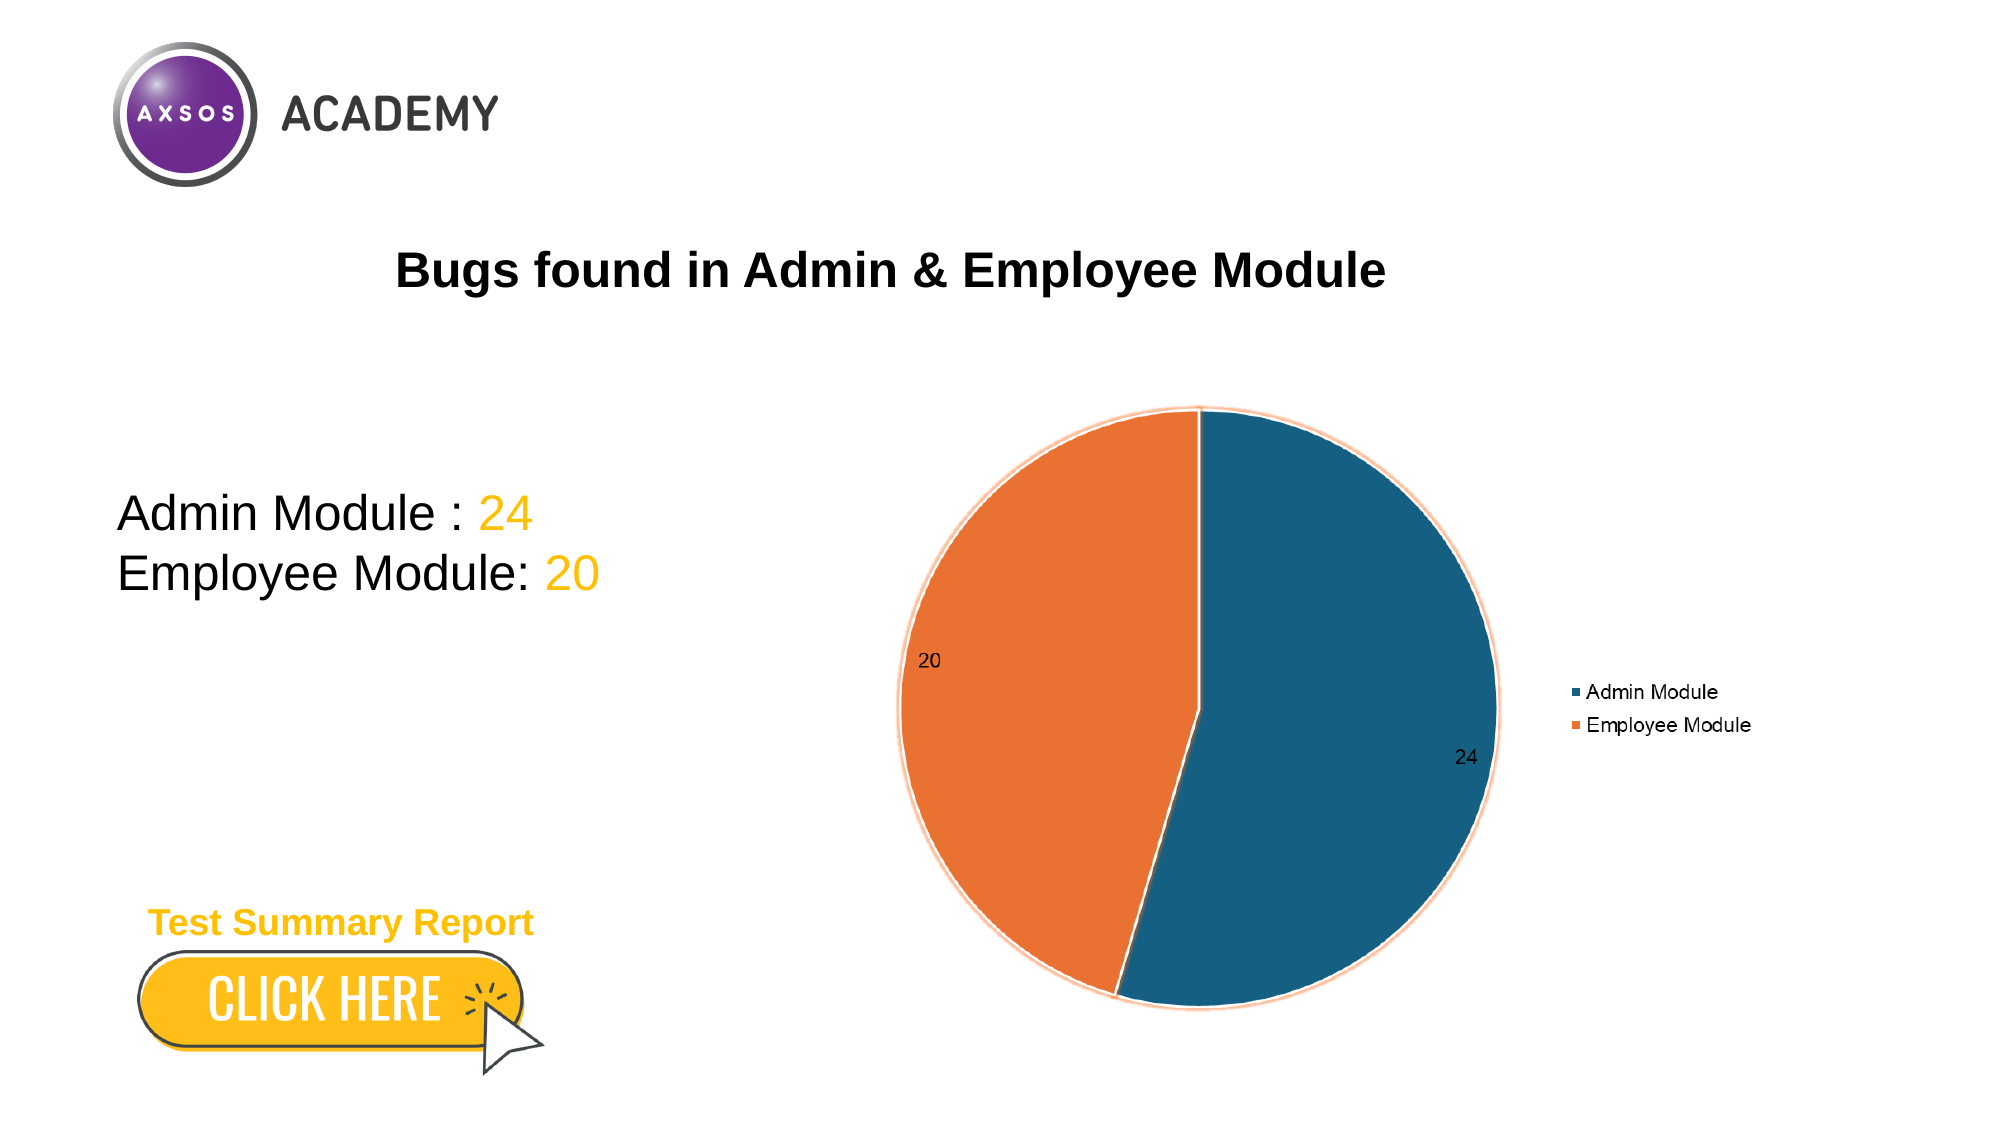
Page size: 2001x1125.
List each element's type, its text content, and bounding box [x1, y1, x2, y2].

picture [112, 42, 498, 187]
text_box Test Summary Report [132, 889, 622, 950]
text_box Bugs found in Admin & Employee Module [379, 230, 1540, 340]
picture [834, 340, 1774, 1076]
text_box Admin Module : 24 Employee Module: 20 [101, 473, 700, 729]
picture [137, 950, 545, 1077]
